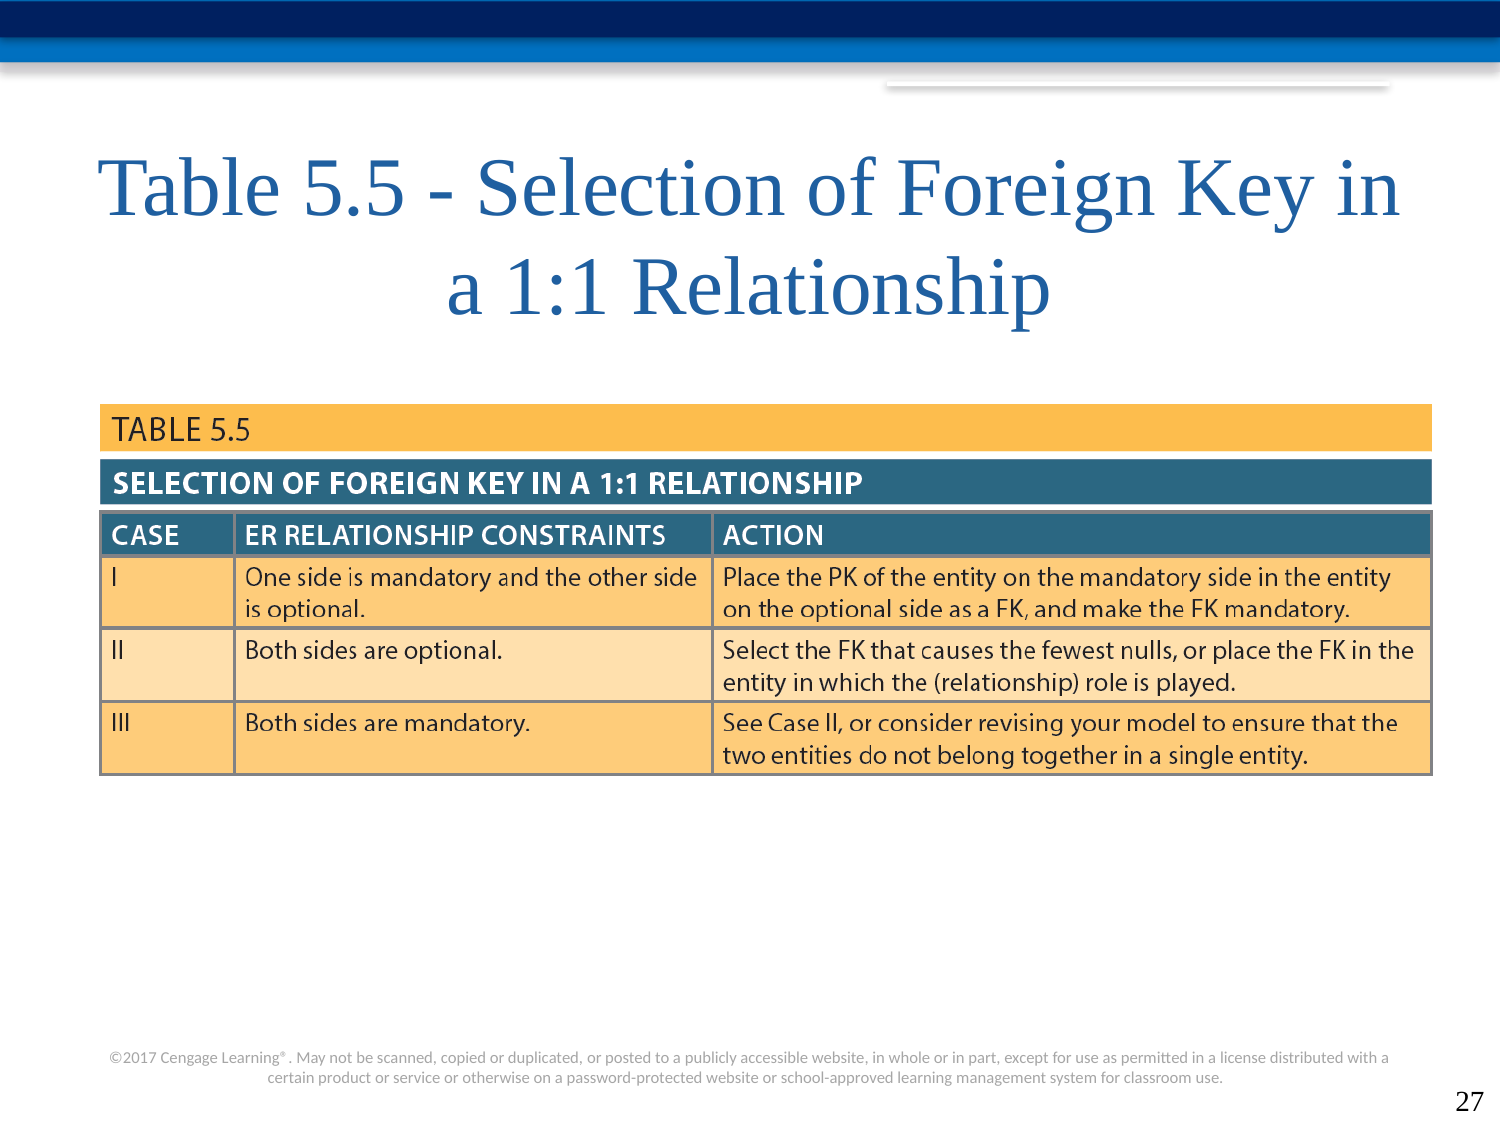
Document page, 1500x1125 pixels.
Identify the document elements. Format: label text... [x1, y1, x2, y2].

picture [91, 387, 1442, 788]
title Table 5.5 - Selection of Foreign Key in a 1:1 Relationship [75, 144, 1425, 320]
slide_number 27 [1425, 1074, 1500, 1125]
